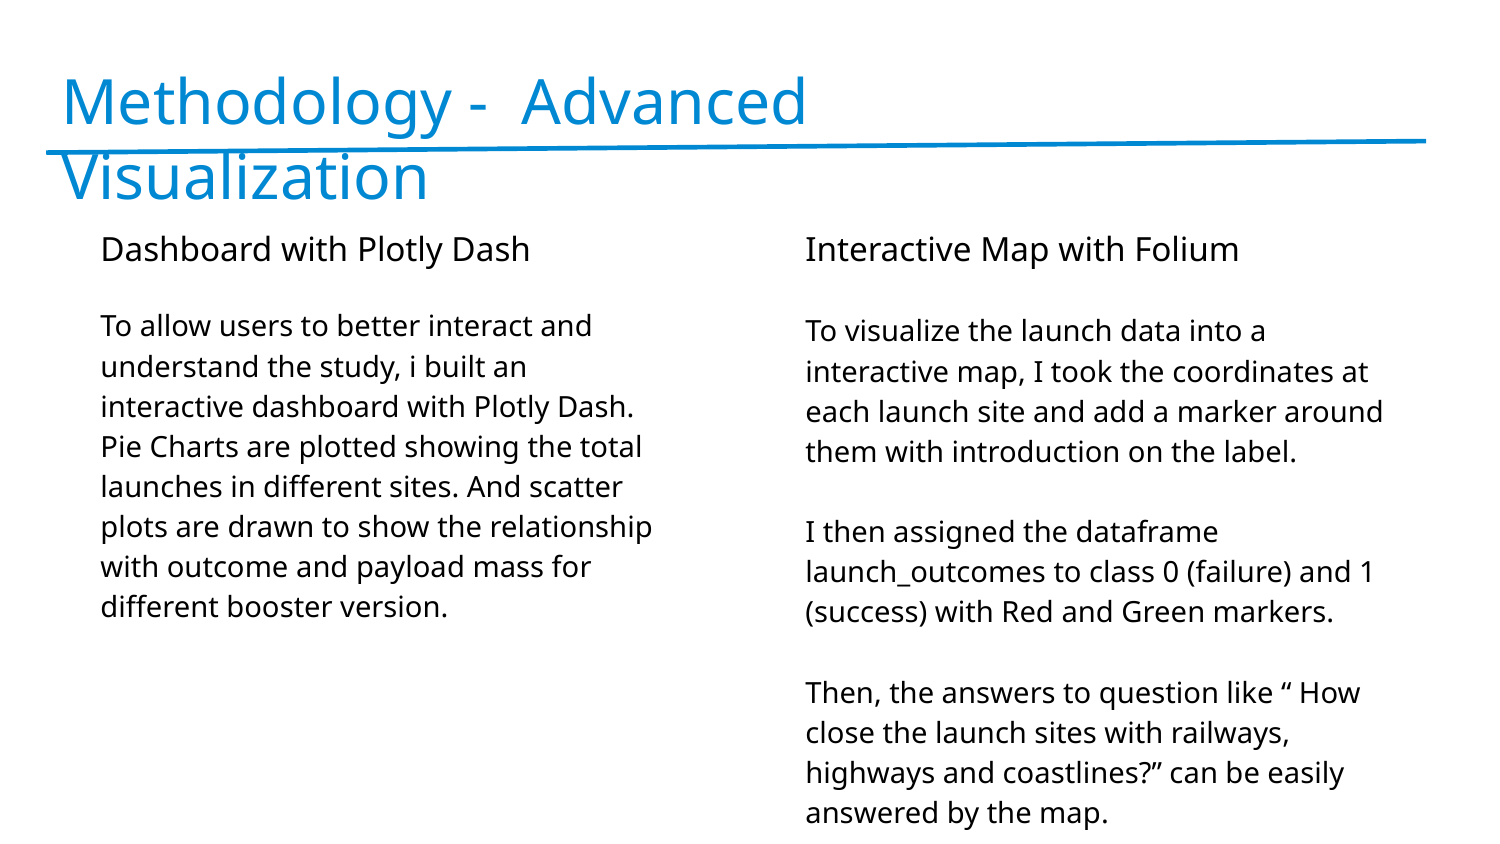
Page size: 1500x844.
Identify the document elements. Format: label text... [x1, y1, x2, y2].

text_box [45, 140, 1427, 153]
text_box Interactive Map with Folium To visualize the launch data into a interactive map, I took the coordinates at each launch site and add a marker around them with introduction on the label. I then assigned the dataframe launch_outcomes to class 0 (failure) and 1 (success) with Red and Green markers. Then, the answers to question like “ How close the launch sites with railways, highways and coastlines?” can be easily answered by the map. [790, 212, 1408, 844]
text_box Dashboard with Plotly Dash To allow users to better interact and understand the study, i built an interactive dashboard with Plotly Dash. Pie Charts are plotted showing the total launches in different sites. And scatter plots are drawn to show the relationship with outcome and payload mass for different booster version. [85, 212, 680, 639]
title Methodology - Advanced Visualization [46, 47, 1055, 139]
